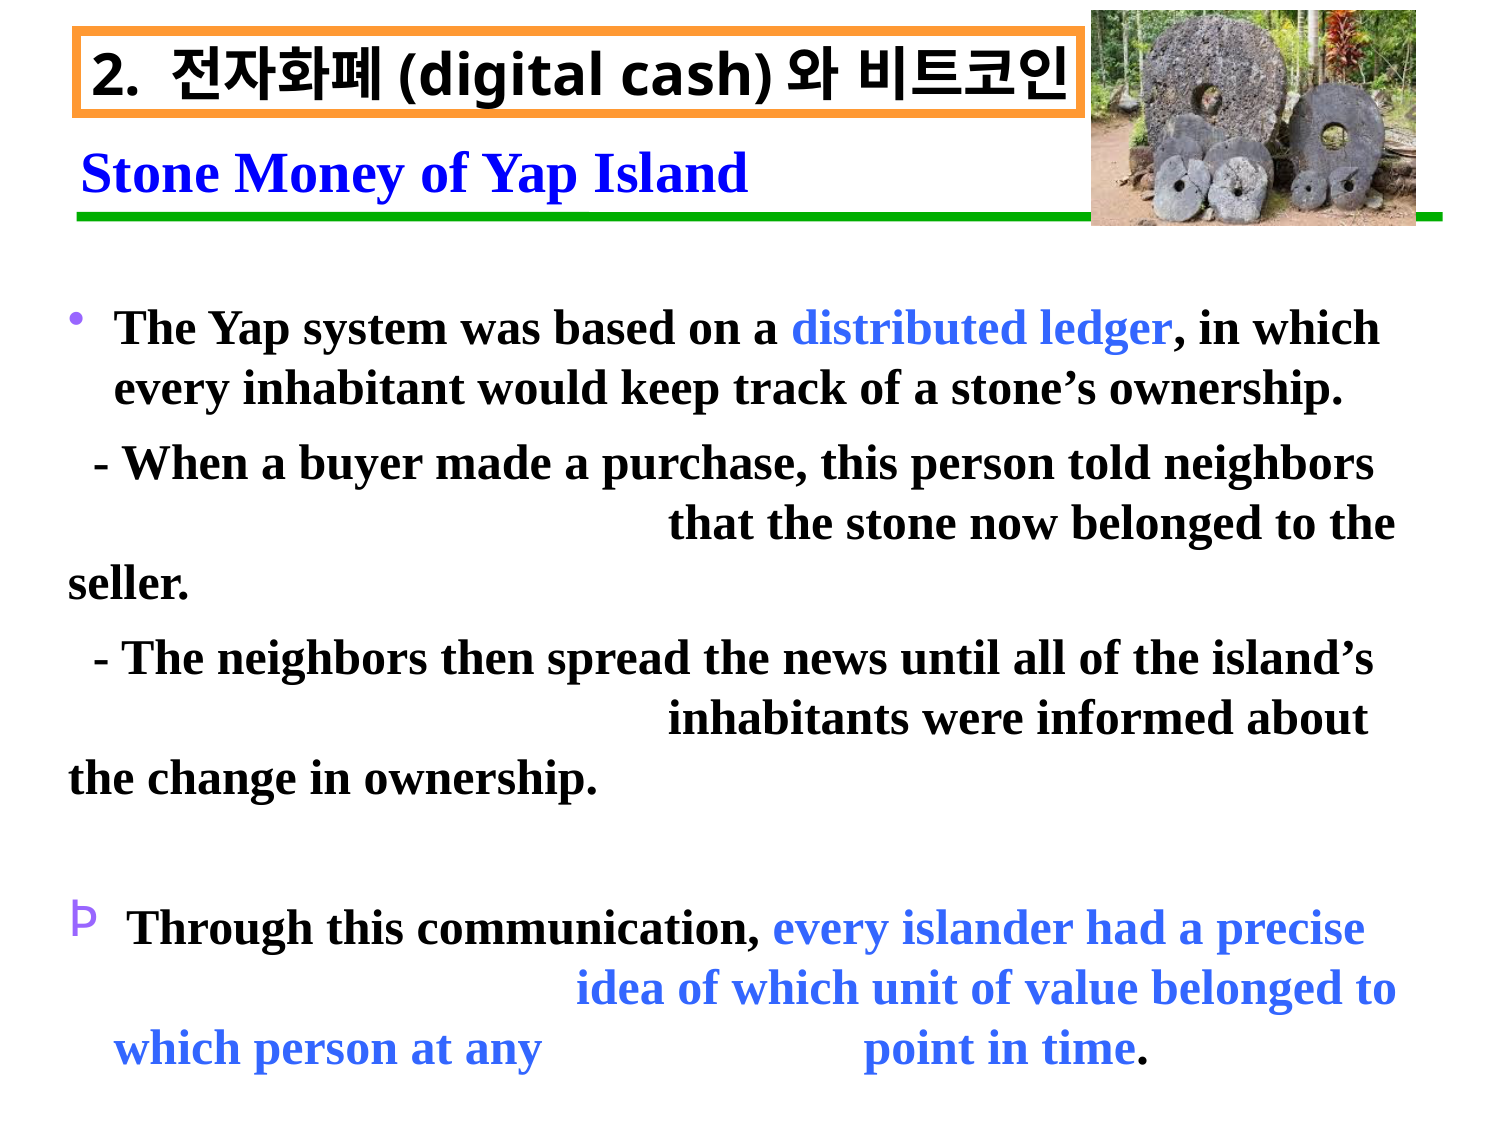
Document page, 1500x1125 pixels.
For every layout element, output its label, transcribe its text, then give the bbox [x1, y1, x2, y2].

subtitle Stone Money of Yap Island The Yap system was based on a distributed ledger, in which every inhabitant would keep track of a stone’s ownership. - When a buyer made a purchase, this person told neighbors that the stone now belonged to the seller. - The neighbors then spread the news until all of the island’s inhabitants were informed about the change in ownership. Through this communication, every islander had a precise idea of which unit of value belonged to which person at any point in time. [52, 126, 1444, 989]
picture [1090, 9, 1416, 226]
text_box 2. 전자화폐(digital cash)와 비트코인 [76, 30, 1081, 114]
